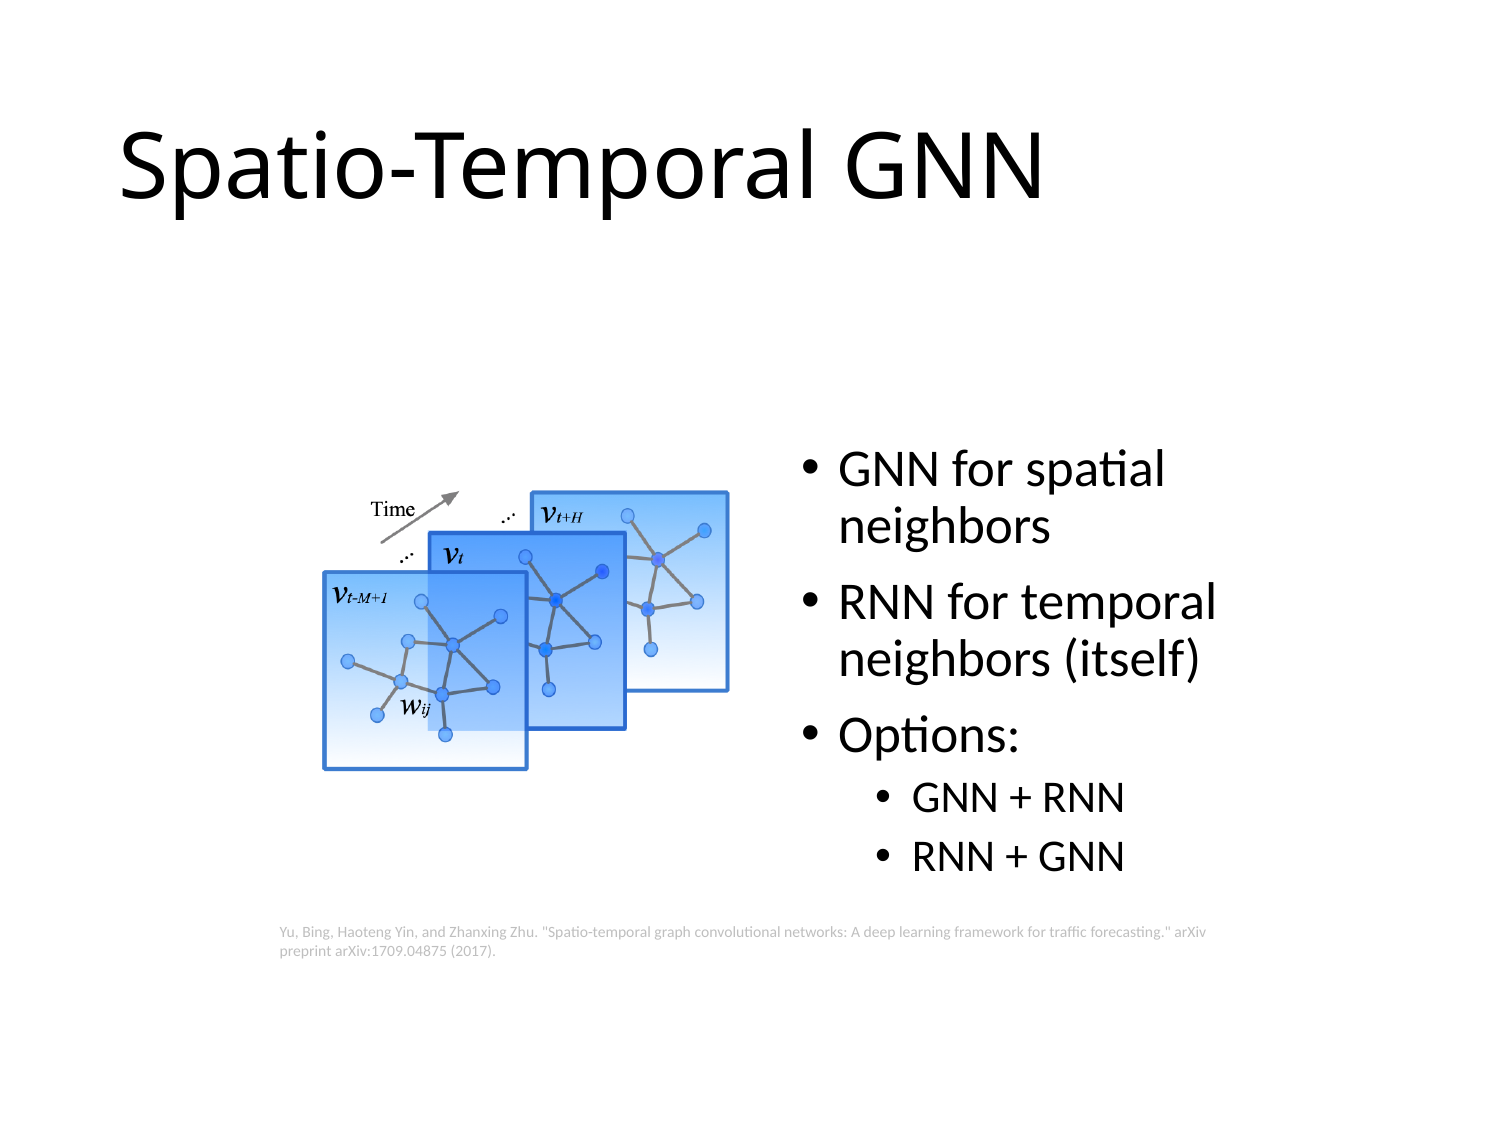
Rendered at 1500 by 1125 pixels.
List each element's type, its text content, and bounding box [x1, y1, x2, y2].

picture [289, 449, 758, 792]
text_box Yu, Bing, Haoteng Yin, and Zhanxing Zhu. "Spatio-temporal graph convolutional networks: A deep learning framework for traffic forecasting." arXiv preprint arXiv:1709.04875 (2017). [264, 914, 1236, 968]
list GNN for spatial neighbors RNN for temporal neighbors (itself) Options: GNN + RNN RNN + GNN [786, 433, 1236, 901]
title Spatio-Temporal GNN [103, 59, 1397, 278]
